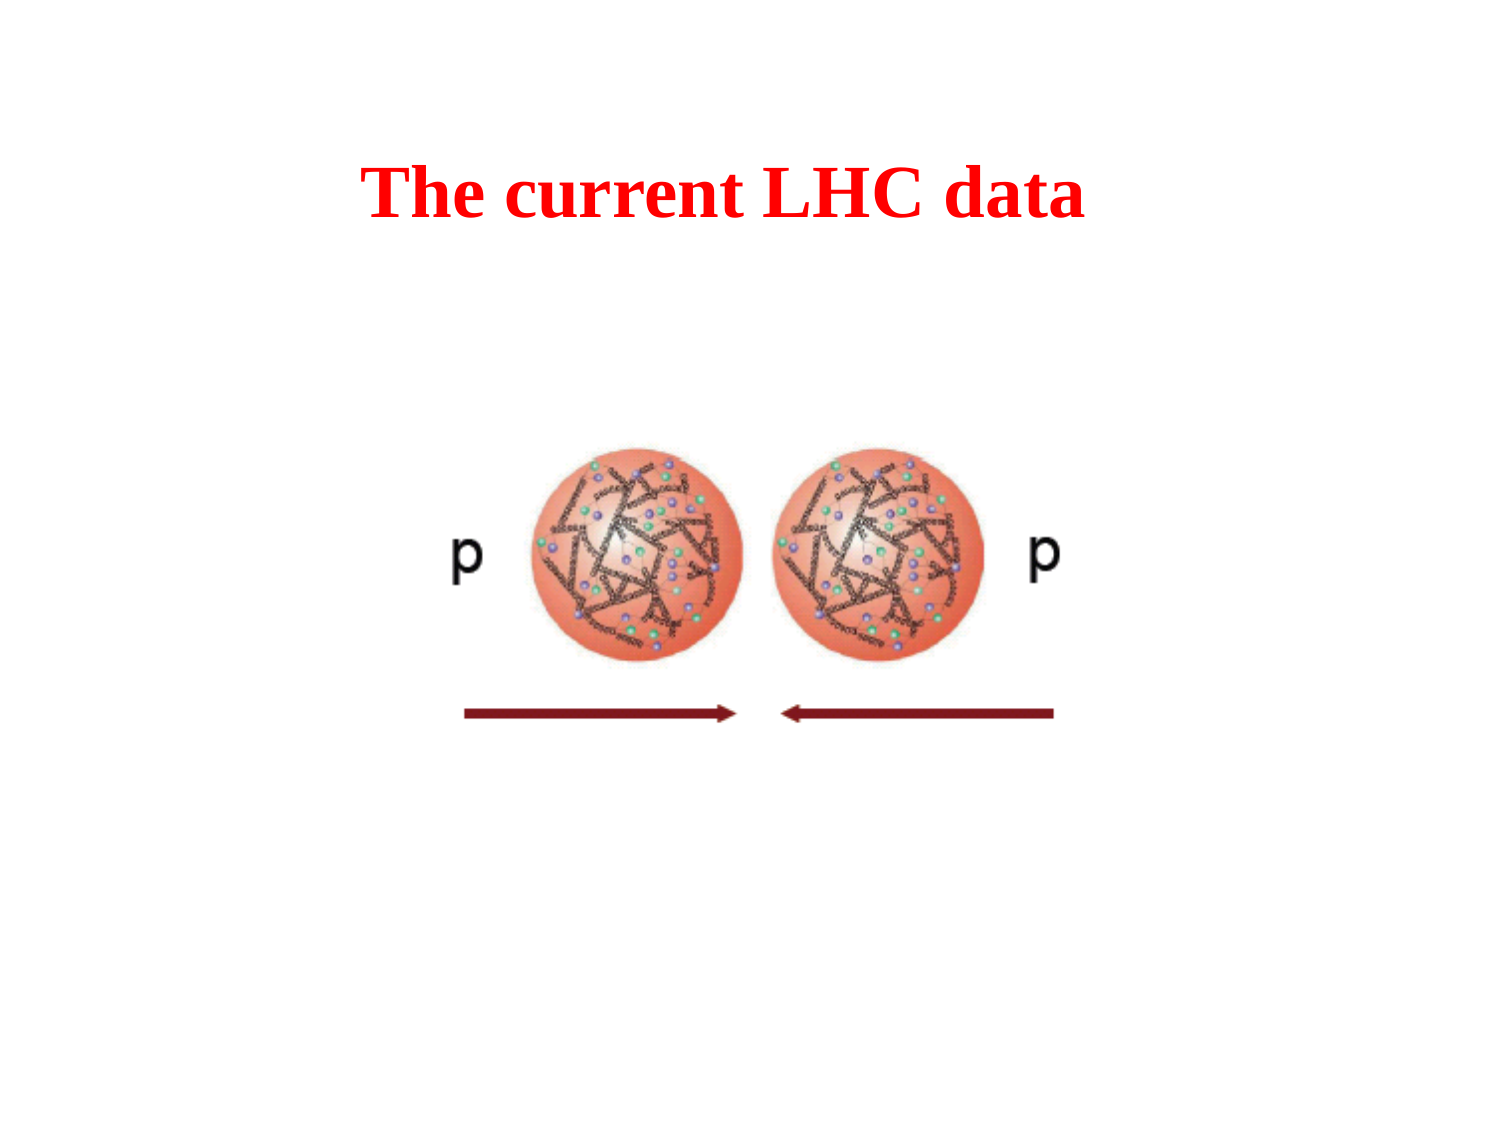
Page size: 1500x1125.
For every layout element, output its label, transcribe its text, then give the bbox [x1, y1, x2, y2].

picture [419, 408, 1086, 744]
text_box The current LHC data [289, 89, 1216, 240]
